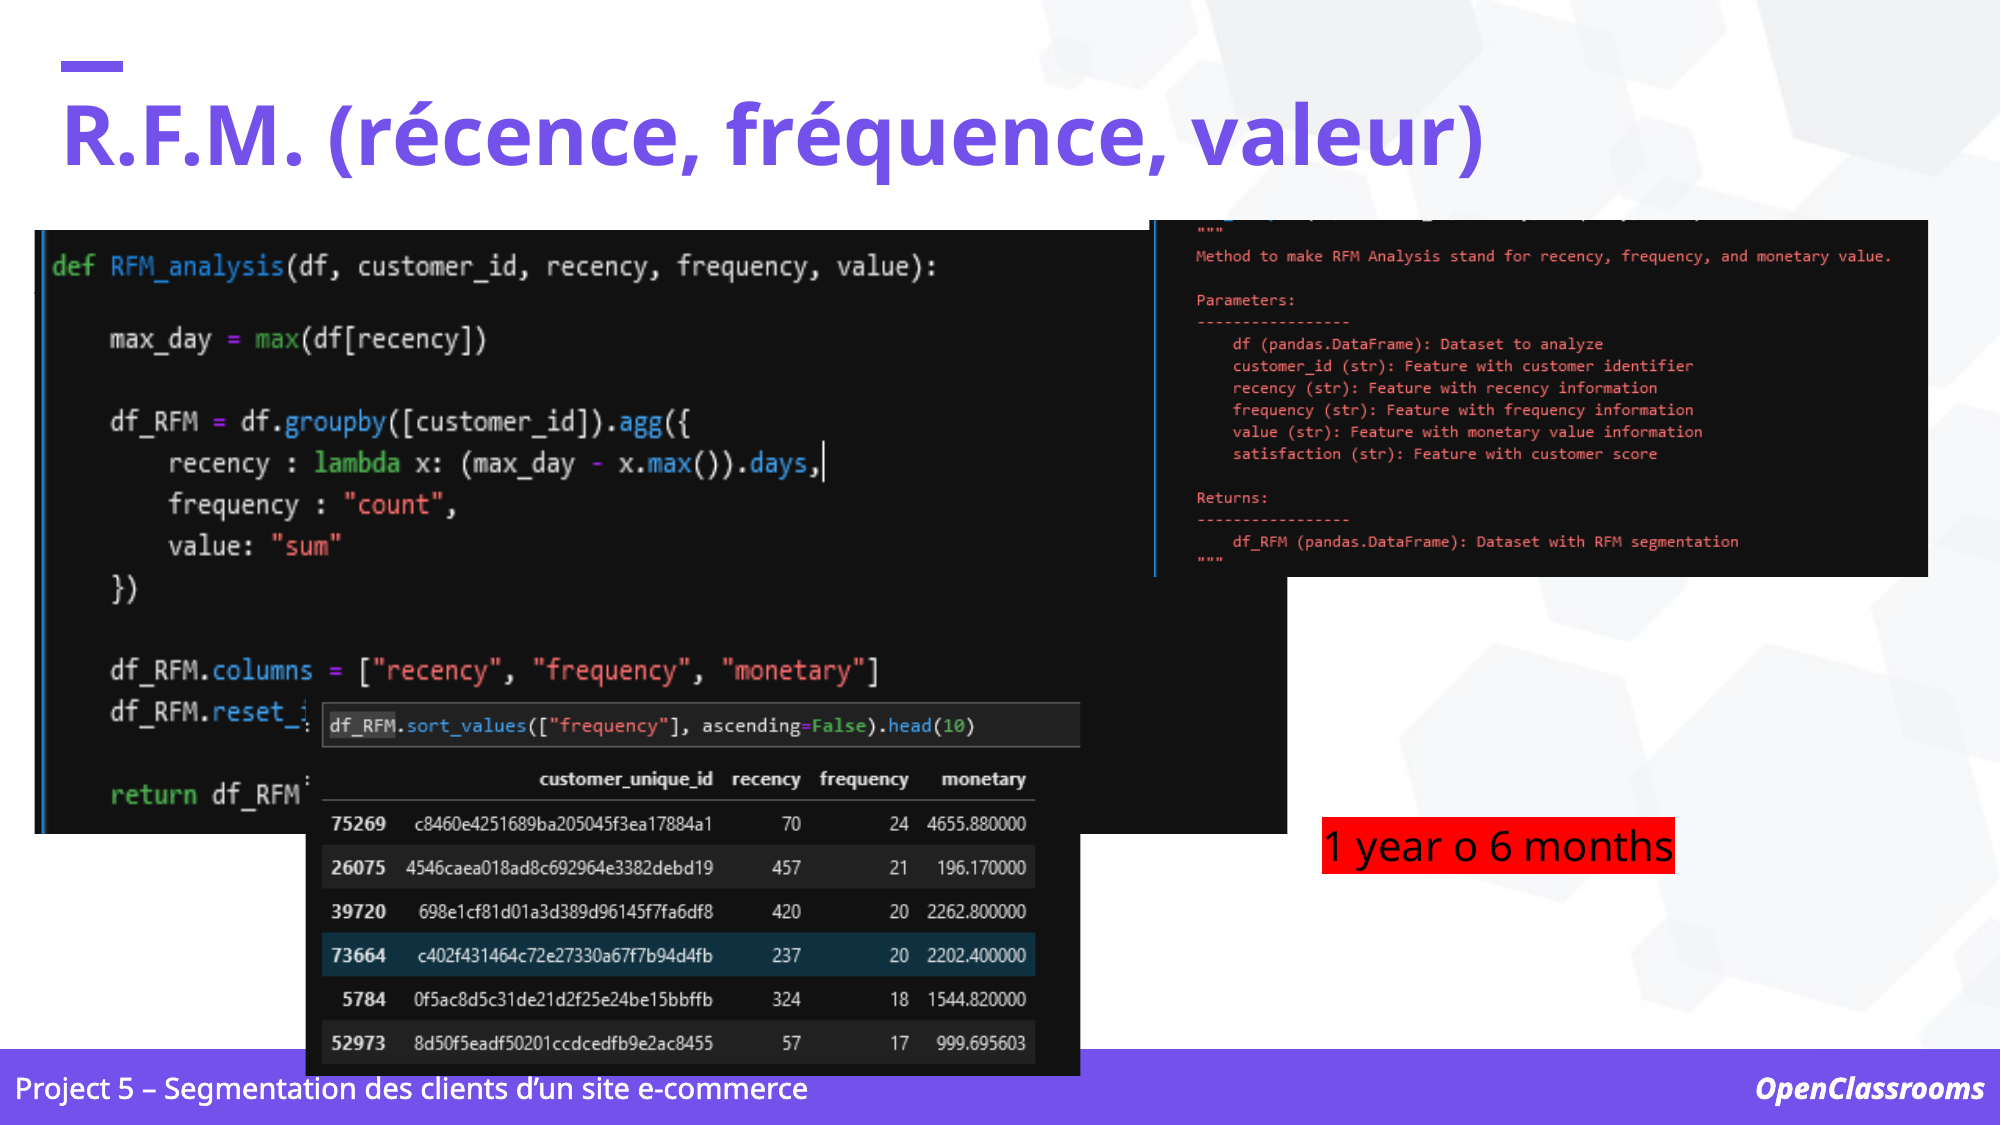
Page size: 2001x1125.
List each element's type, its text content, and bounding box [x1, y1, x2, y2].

text_box OpenClassrooms [1729, 1062, 2000, 1112]
text_box R.F.M. (récence, fréquence, valeur) [45, 70, 1863, 206]
picture [0, 0, 2001, 1125]
text_box 1 year o 6 months [1307, 812, 1917, 878]
text_box Project 5 – Segmentation des clients d’un site e-commerce [0, 1062, 1474, 1112]
text_box [0, 1049, 2000, 1125]
text_box [61, 61, 123, 70]
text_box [34, 214, 1288, 834]
